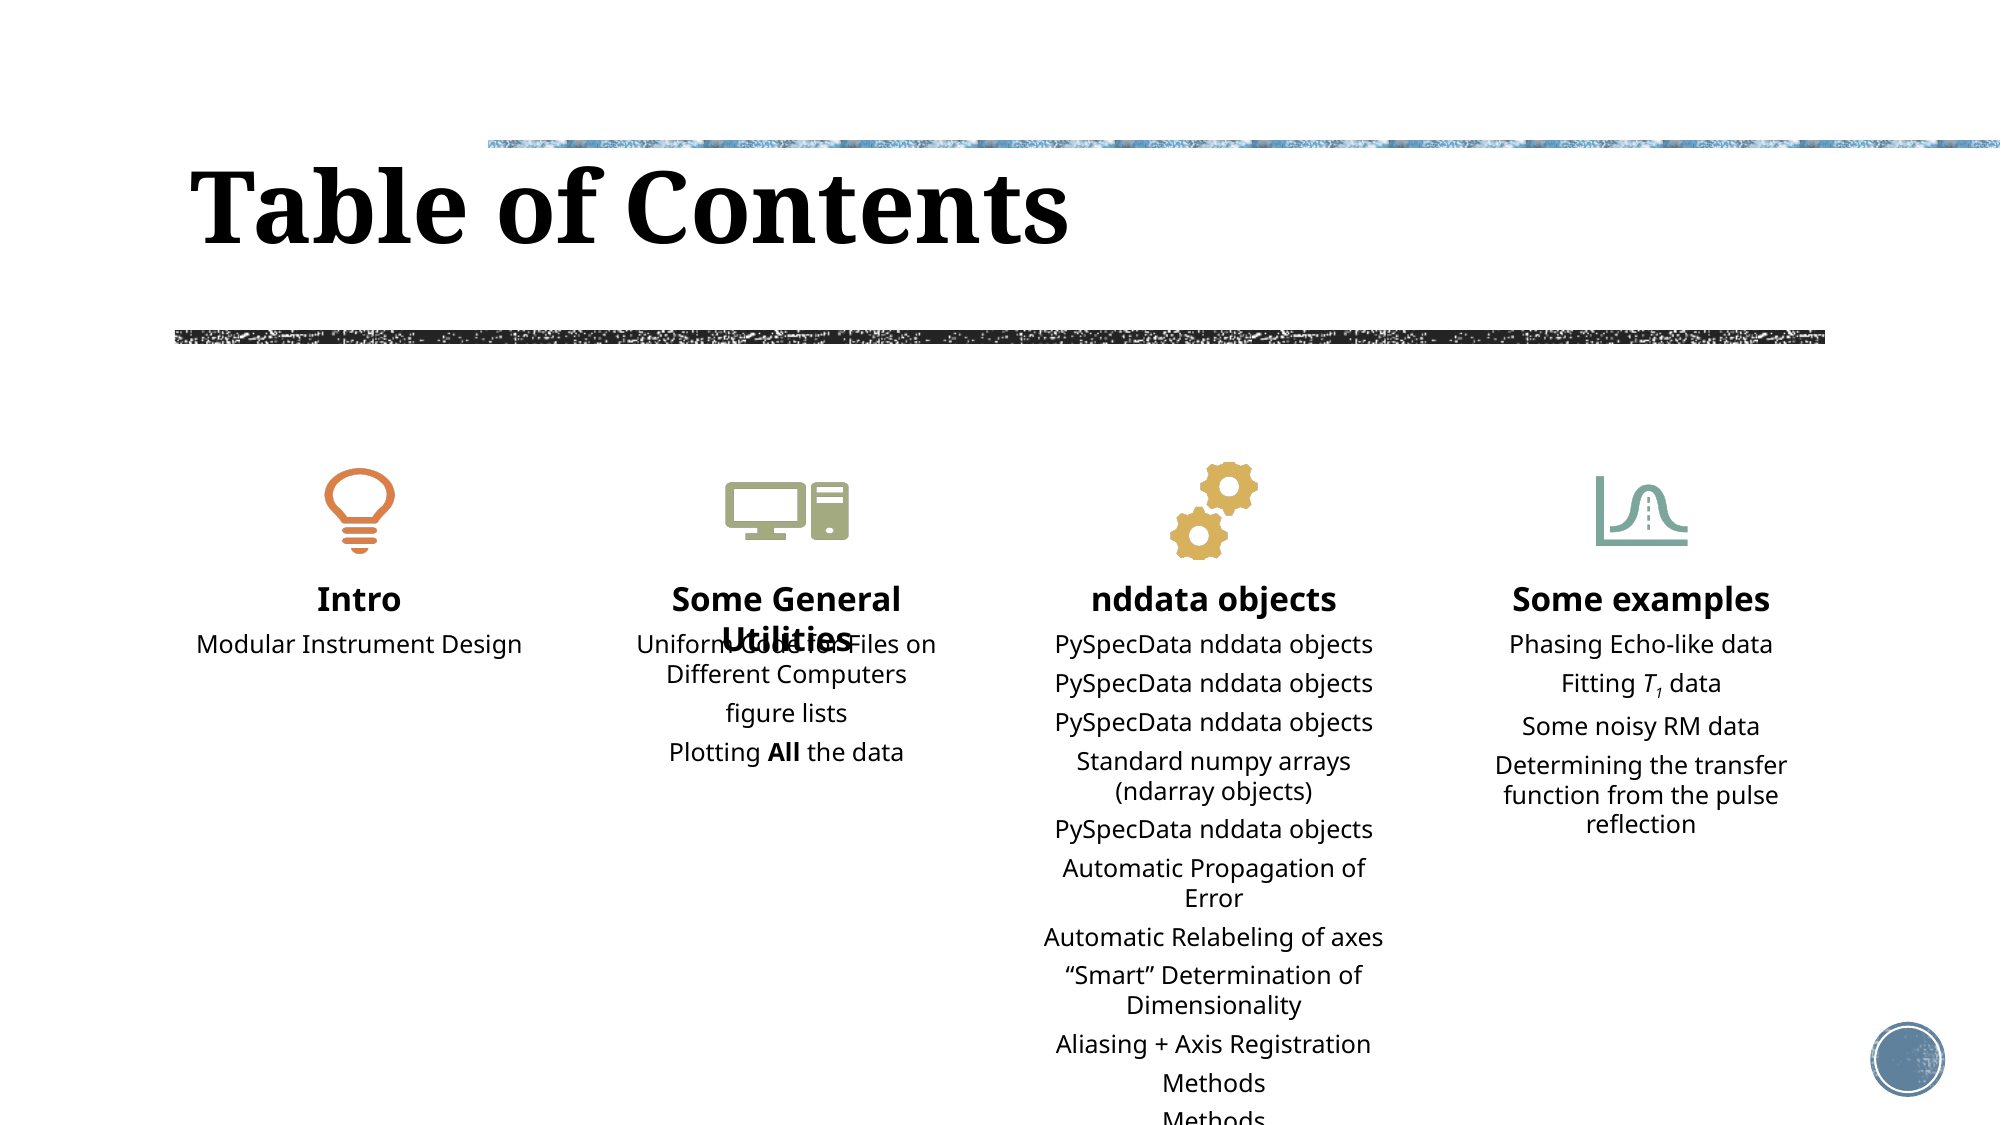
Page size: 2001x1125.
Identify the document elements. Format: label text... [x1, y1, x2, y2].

text_box [174, 329, 1826, 344]
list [176, 392, 1824, 984]
title Table of Contents [175, 79, 1826, 329]
